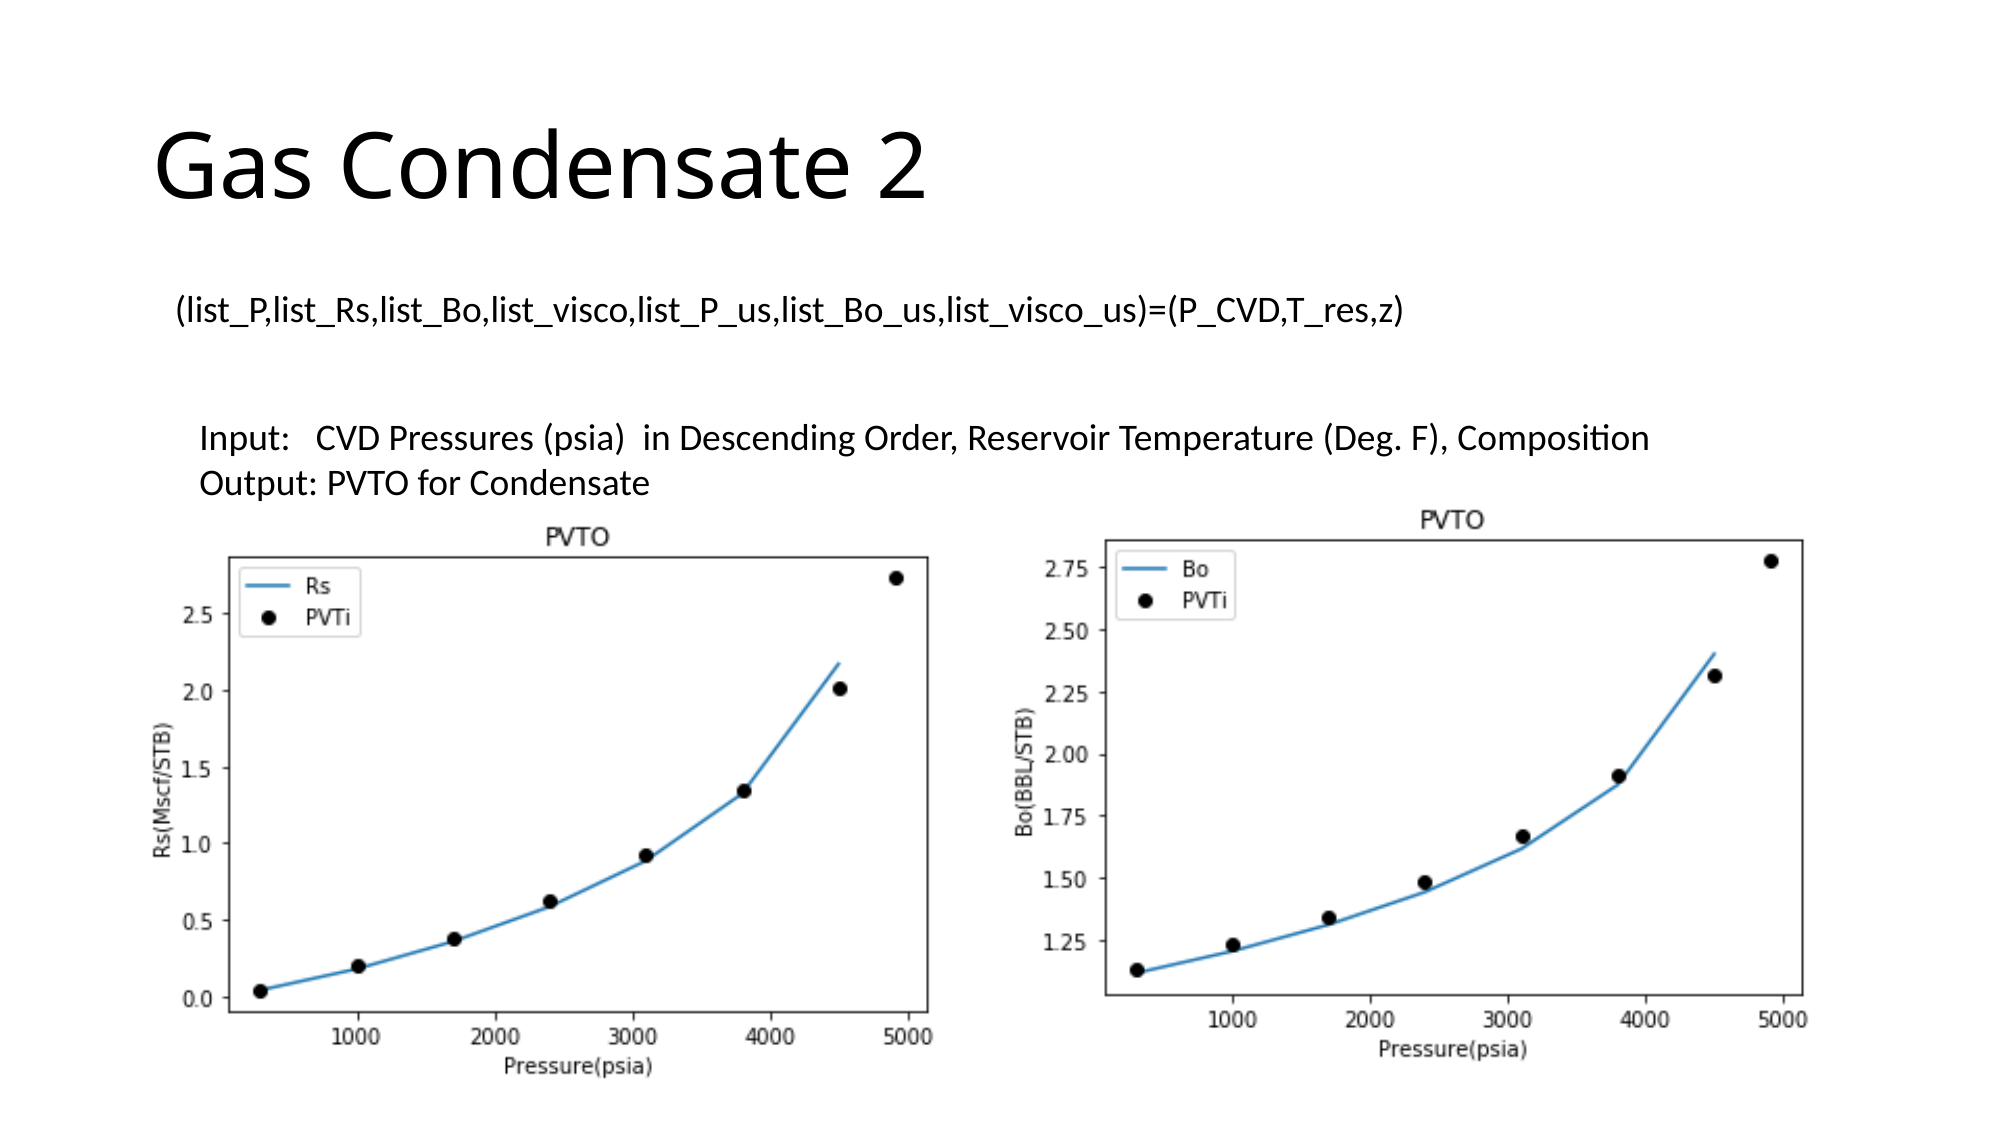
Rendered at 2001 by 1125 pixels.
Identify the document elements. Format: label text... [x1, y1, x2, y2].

title Gas Condensate 2 [137, 59, 1863, 278]
text_box Input: CVD Pressures (psia) in Descending Order, Reservoir Temperature (Deg. F), Composition Output: PVTO for Condensate [184, 405, 1668, 511]
picture [137, 511, 948, 1091]
text_box (list_P,list_Rs,list_Bo,list_visco,list_P_us,list_Bo_us,list_visco_us)=(P_CVD,T_res,z) [160, 277, 1582, 337]
picture [999, 494, 1825, 1074]
